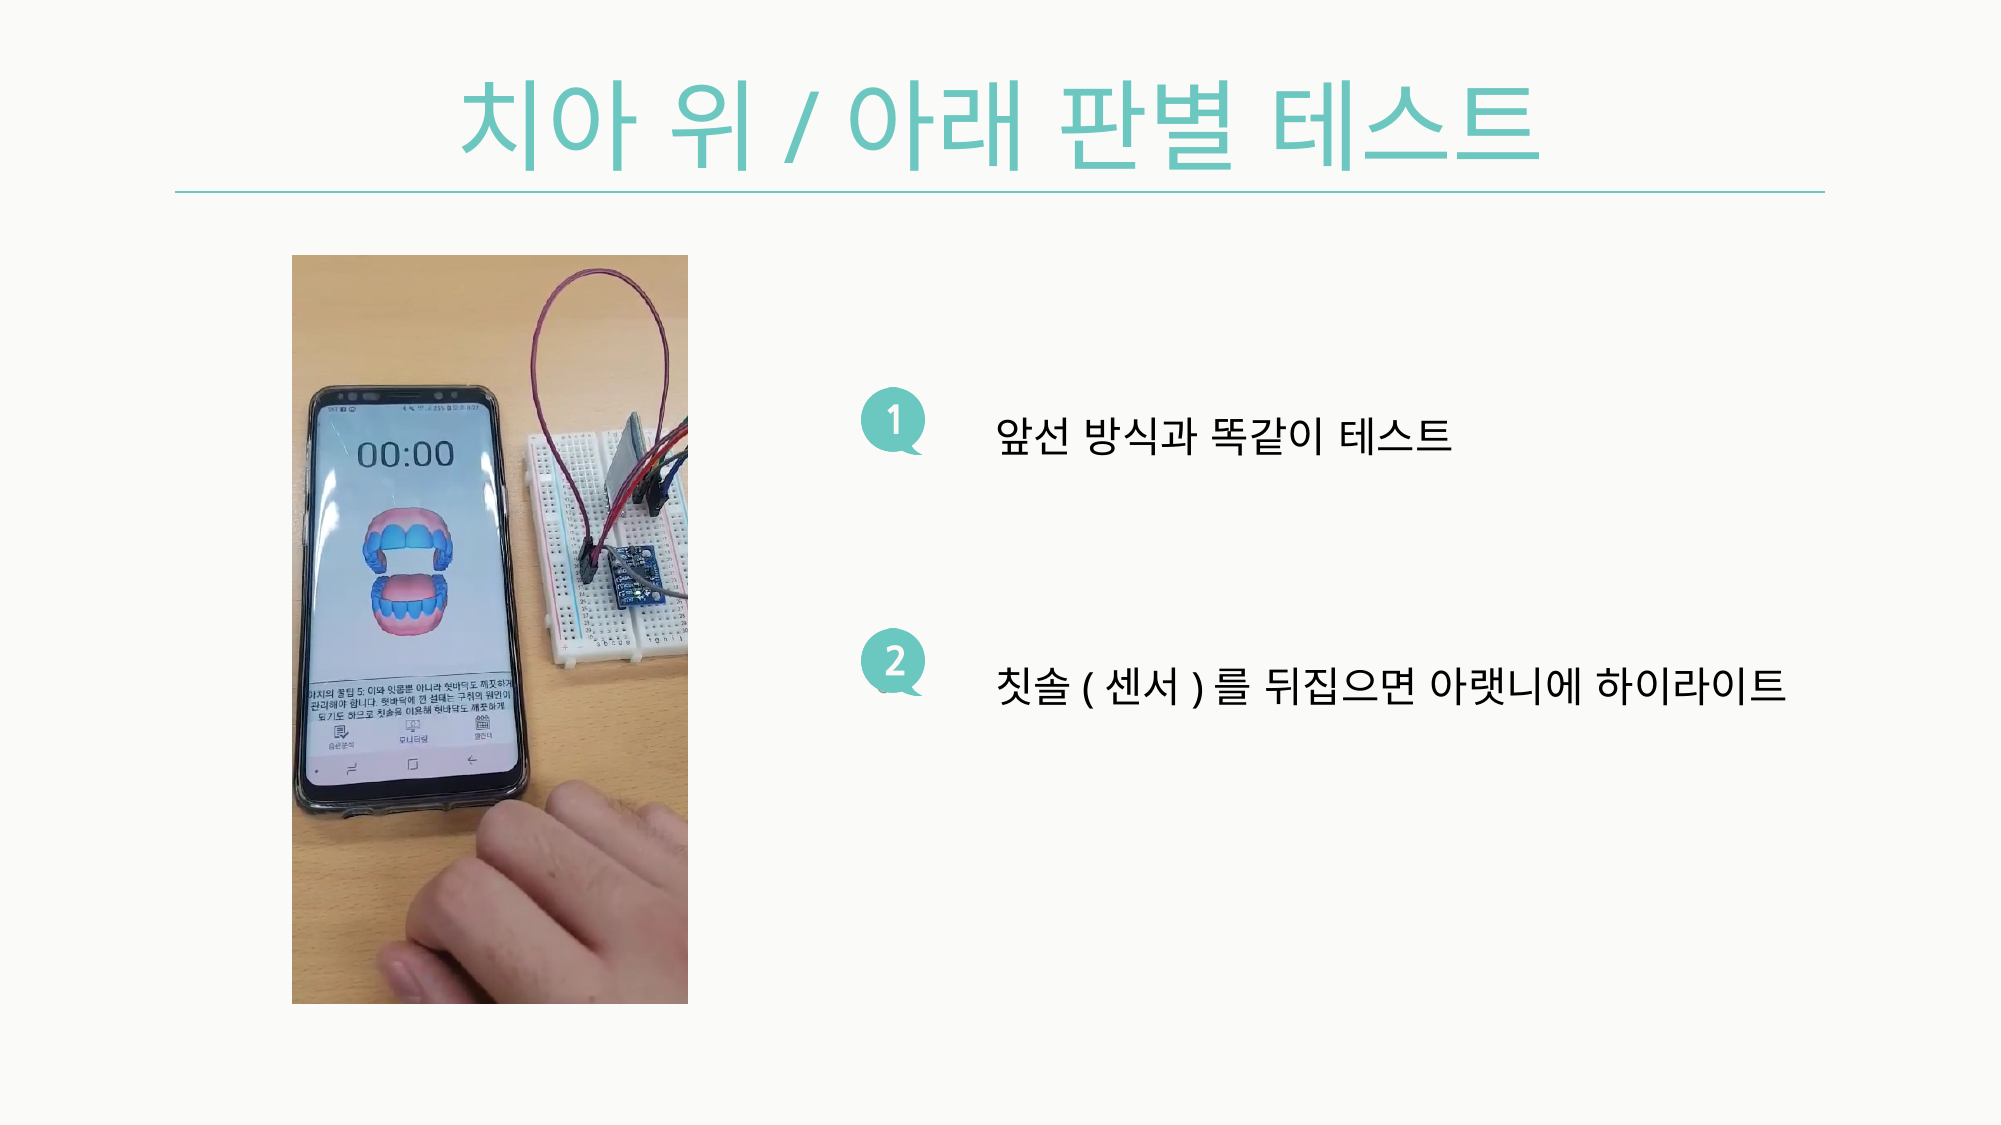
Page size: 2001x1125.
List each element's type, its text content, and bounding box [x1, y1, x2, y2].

text_box 앞선 방식과 똑같이 테스트 칫솔(센서)를 뒤집으면 아랫니에 하이라이트 [861, 377, 1891, 910]
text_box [291, 254, 689, 1005]
picture [860, 387, 925, 455]
picture [860, 628, 925, 696]
text_box 치아 위/아래 판별 테스트 [440, 56, 1560, 191]
